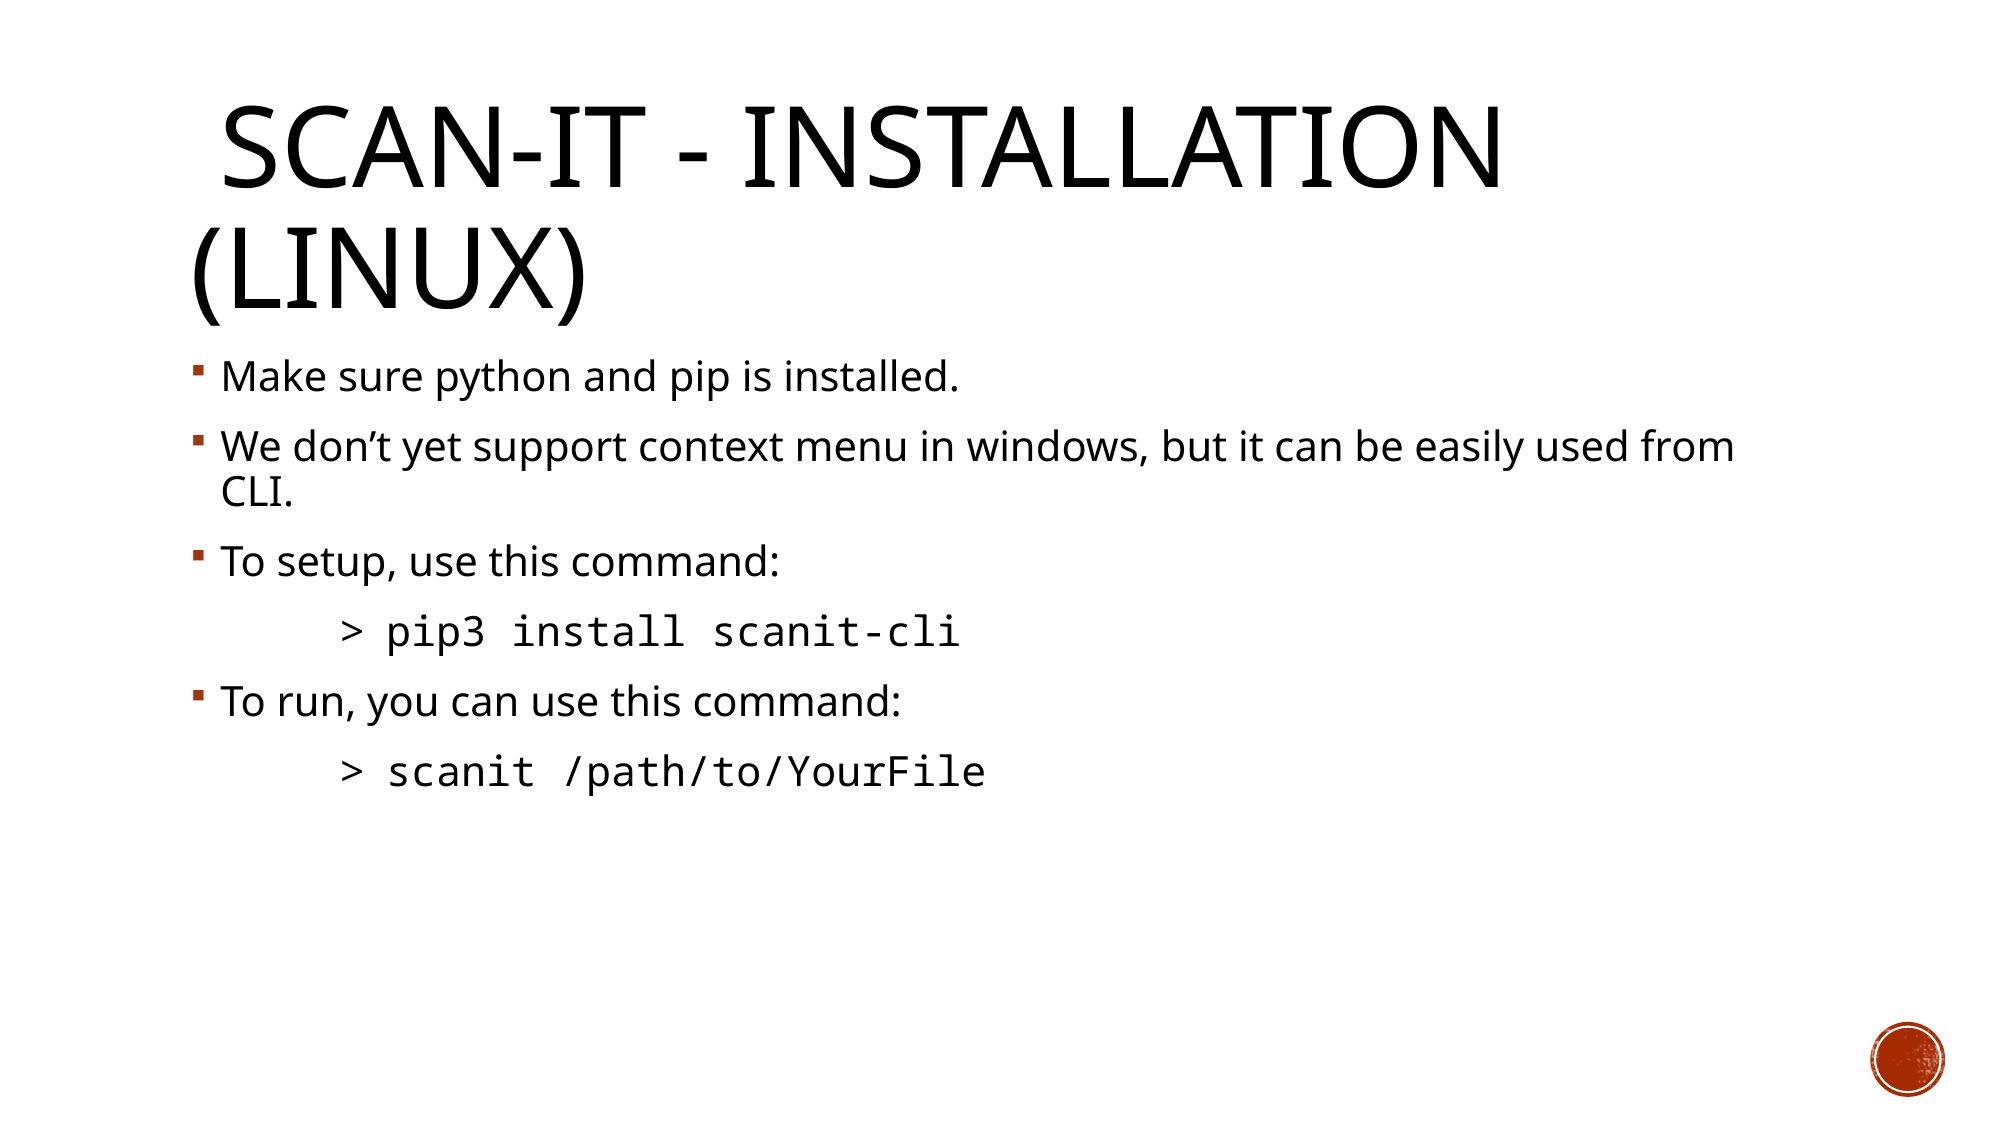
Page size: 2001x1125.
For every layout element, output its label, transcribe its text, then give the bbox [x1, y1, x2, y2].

list Make sure python and pip is installed. We don’t yet support context menu in windows, but it can be easily used from CLI. To setup, use this command: > pip3 install scanit-cli To run, you can use this command: > scanit /path/to/YourFile [175, 348, 1826, 1013]
title Scan-it - Installation (LINUX) [175, 79, 1826, 344]
